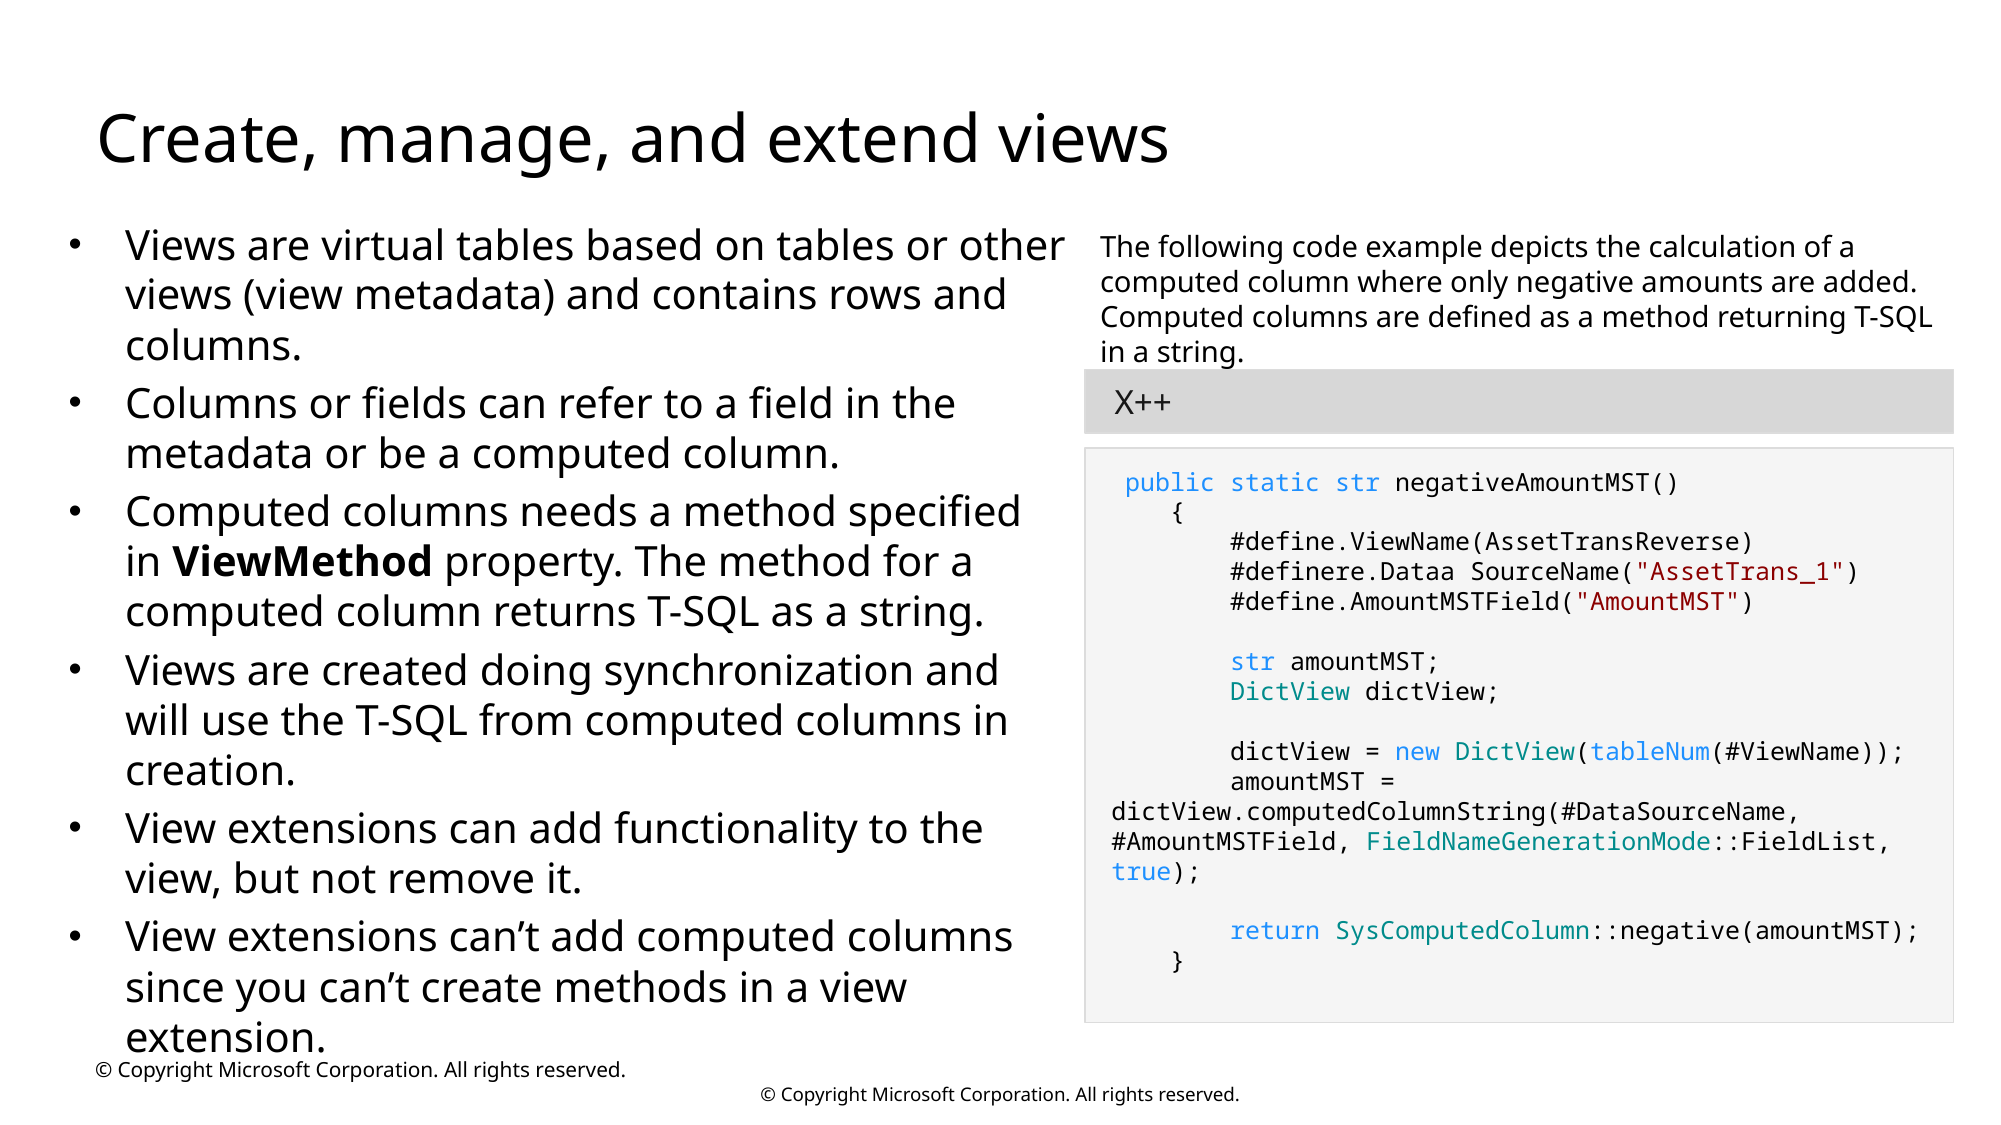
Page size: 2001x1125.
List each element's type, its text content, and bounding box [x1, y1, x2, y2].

text_box public static str negativeAmountMST() { #define.ViewName(AssetTransReverse) #definere.Dataa SourceName("AssetTrans_1") #define.AmountMSTField("AmountMST") str amountMST; DictView dictView; dictView = new DictView(tableNum(#ViewName)); amountMST = dictView.computedColumnString(#DataSourceName, #AmountMSTField, FieldNameGenerationMode::FieldList, true); return SysComputedColumn::negative(amountMST); } [1084, 447, 1954, 1023]
text_box The following code example depicts the calculation of a computed column where only negative amounts are added. Computed columns are defined as a method returning T-SQL in a string. [1085, 221, 1954, 369]
list Views are virtual tables based on tables or other views (view metadata) and contains rows and columns. Columns or fields can refer to a field in the metadata or be a computed column. Computed columns needs a method specified in ViewMethod property. The method for a computed column returns T-SQL as a string. Views are created doing synchronization and will use the T-SQL from computed columns in creation. View extensions can add functionality to the view, but not remove it. View extensions can’t add computed columns since you can’t create methods in a view extension. [68, 218, 1067, 1105]
text_box X++ [1084, 369, 1954, 434]
title Create, manage, and extend views [96, 96, 1808, 177]
